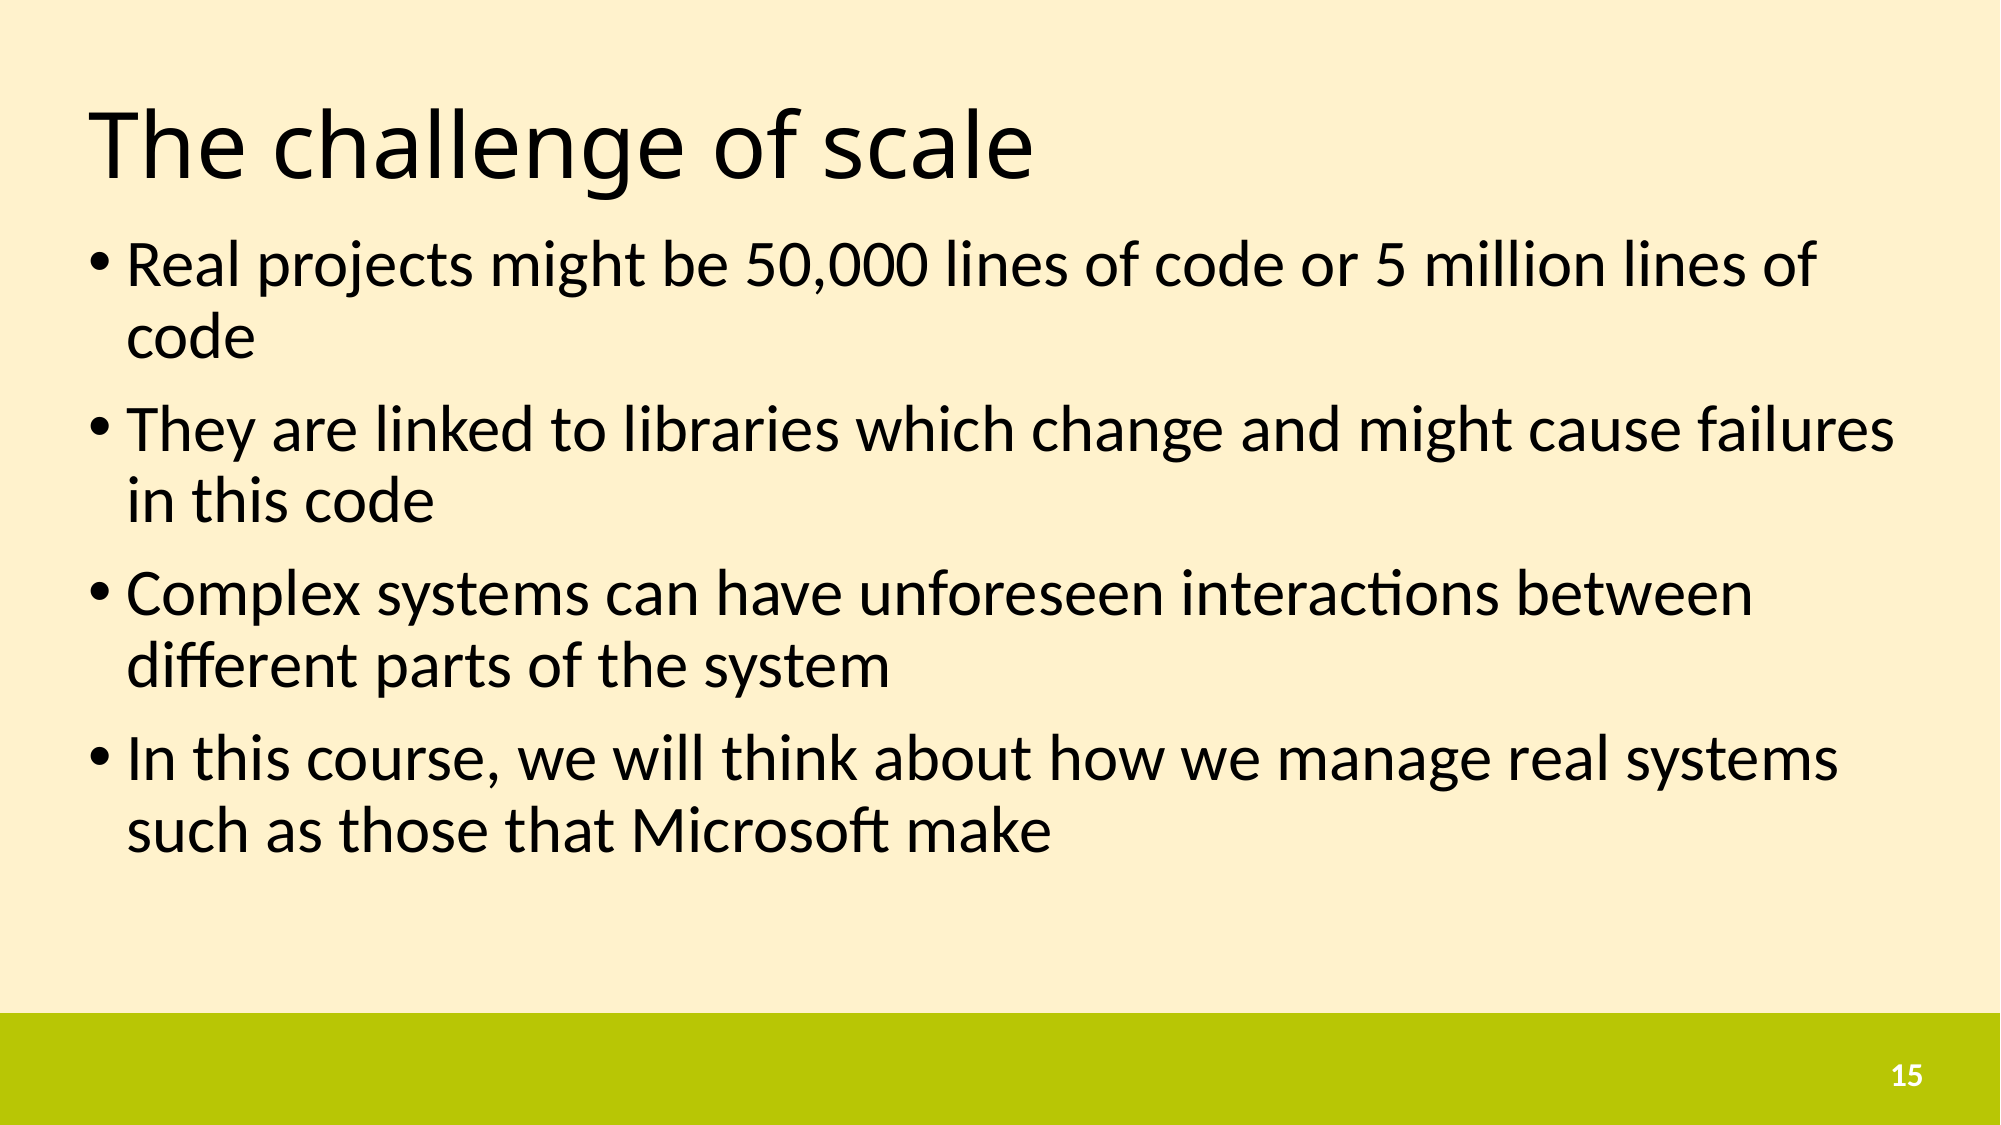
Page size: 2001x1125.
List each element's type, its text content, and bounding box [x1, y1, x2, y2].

title The challenge of scale [73, 40, 1939, 221]
list Real projects might be 50,000 lines of code or 5 million lines of code They are linked to libraries which change and might cause failures in this code Complex systems can have unforeseen interactions between different parts of the system In this course, we will think about how we manage real systems such as those that Microsoft make [73, 221, 1939, 936]
slide_number 15 [1412, 1042, 1939, 1103]
